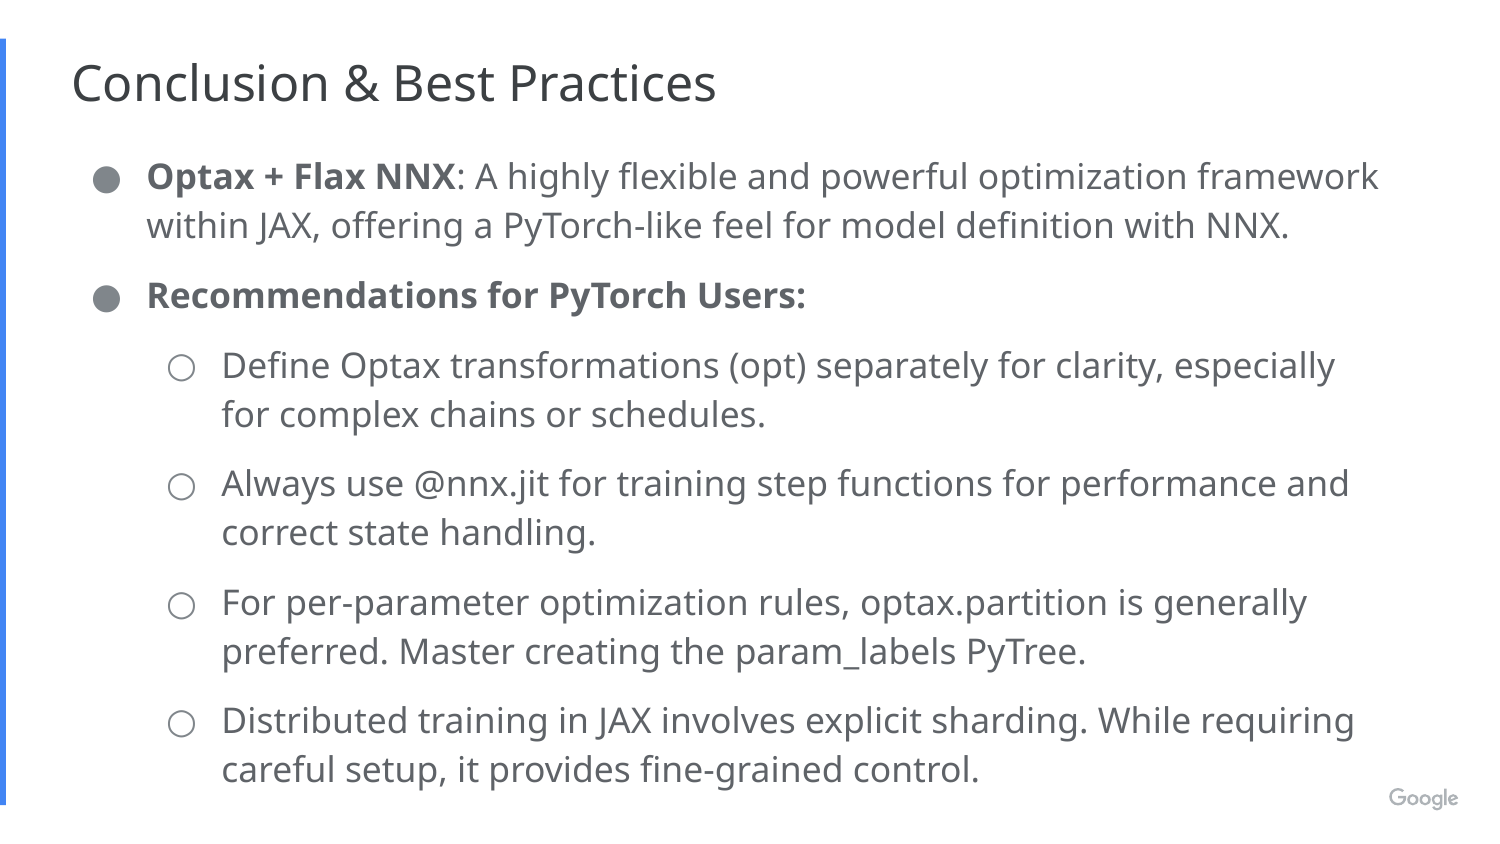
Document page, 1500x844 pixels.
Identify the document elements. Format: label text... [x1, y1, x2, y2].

list Optax + Flax NNX: A highly flexible and powerful optimization framework within JAX, offering a PyTorch-like feel for model definition with NNX. Recommendations for PyTorch Users: Define Optax transformations (opt) separately for clarity, especially for complex chains or schedules. Always use @nnx.jit for training step functions for performance and correct state handling. For per-parameter optimization rules, optax.partition is generally preferred. Master creating the param_labels PyTree. Distributed training in JAX involves explicit sharding. While requiring careful setup, it provides fine-grained control. [56, 132, 1404, 806]
title Conclusion & Best Practices [56, 43, 1336, 215]
